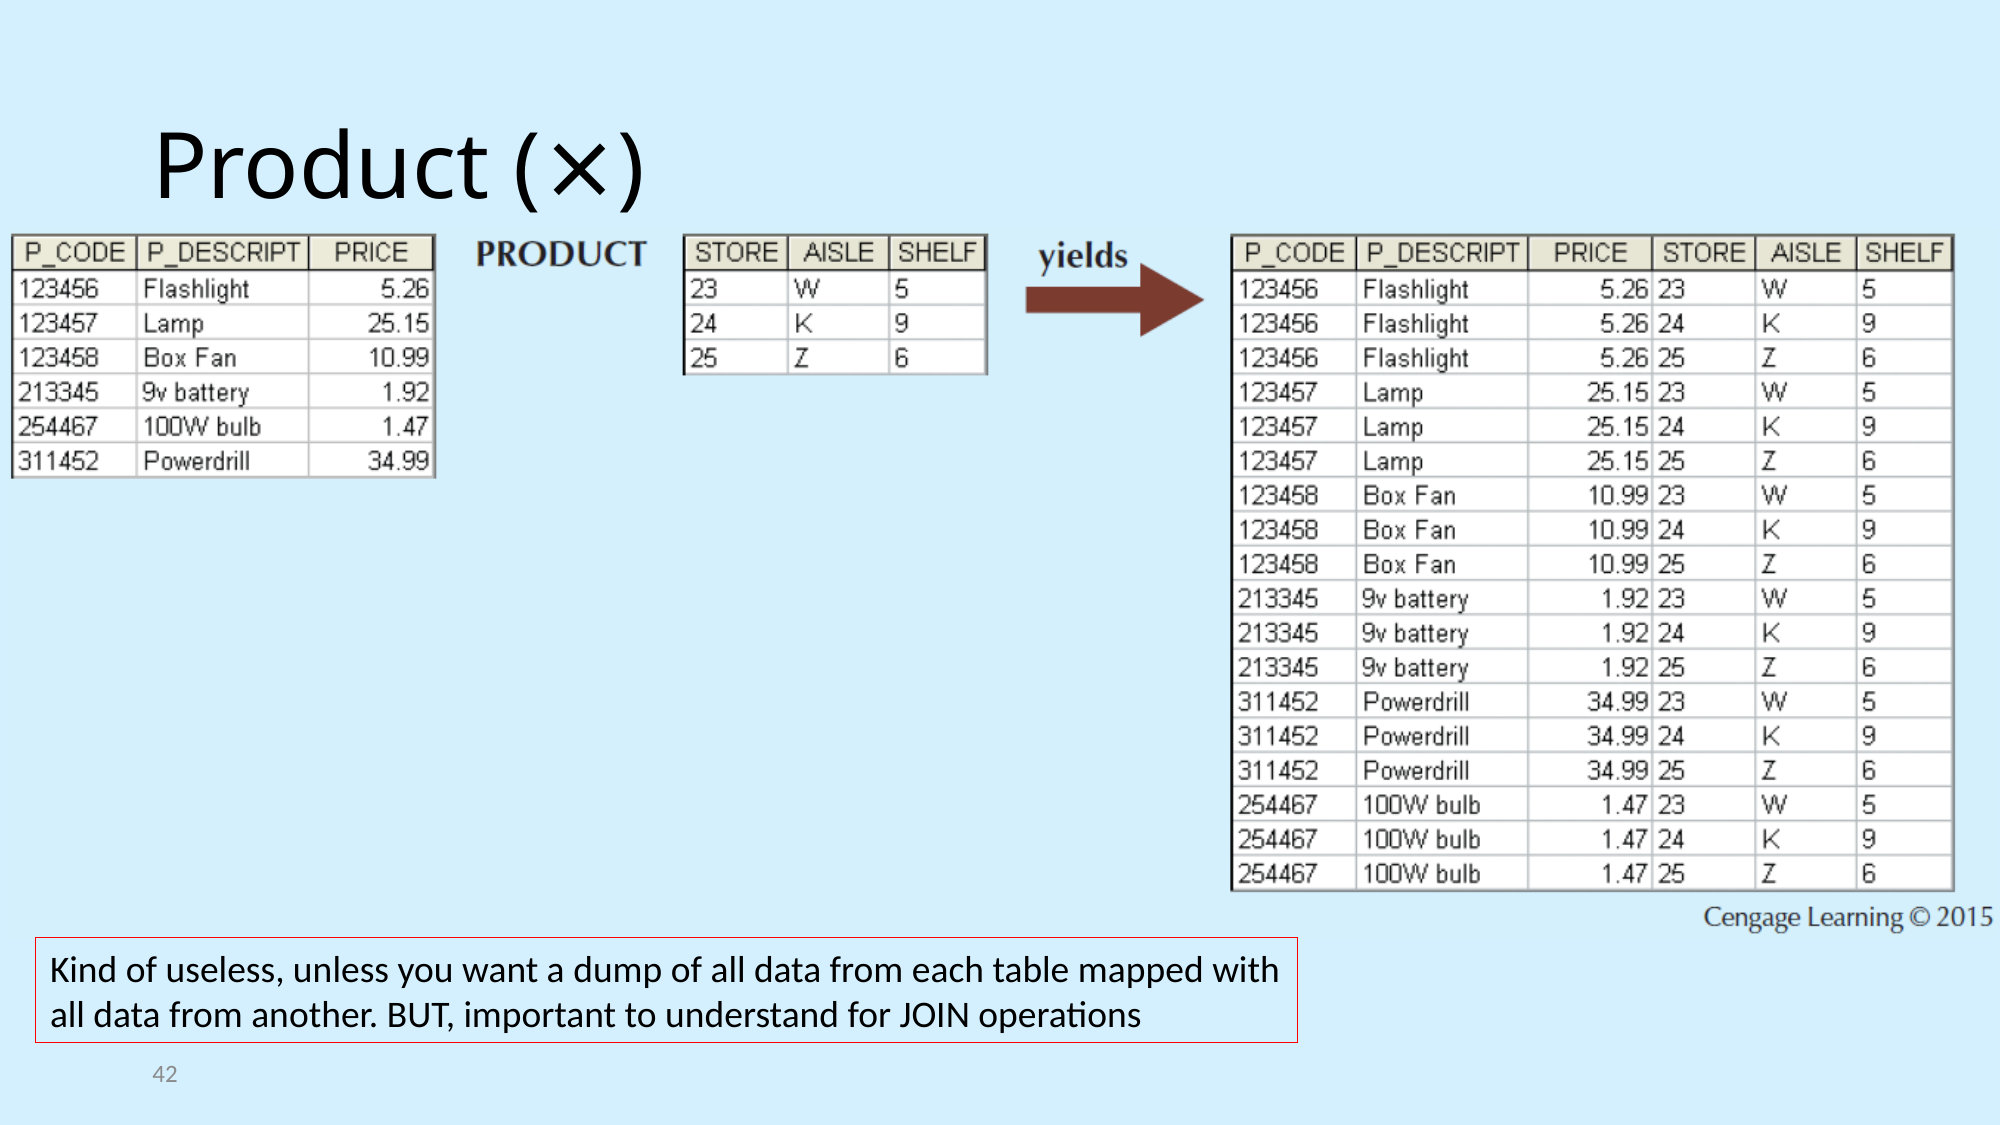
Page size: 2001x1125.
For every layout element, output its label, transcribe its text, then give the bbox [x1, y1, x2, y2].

title Product (⨯) [137, 59, 1863, 228]
text_box 42 [137, 1042, 588, 1103]
text_box Kind of useless, unless you want a dump of all data from each table mapped with all data from another. BUT, important to understand for JOIN operations [35, 939, 1298, 1043]
picture [7, 228, 1998, 939]
